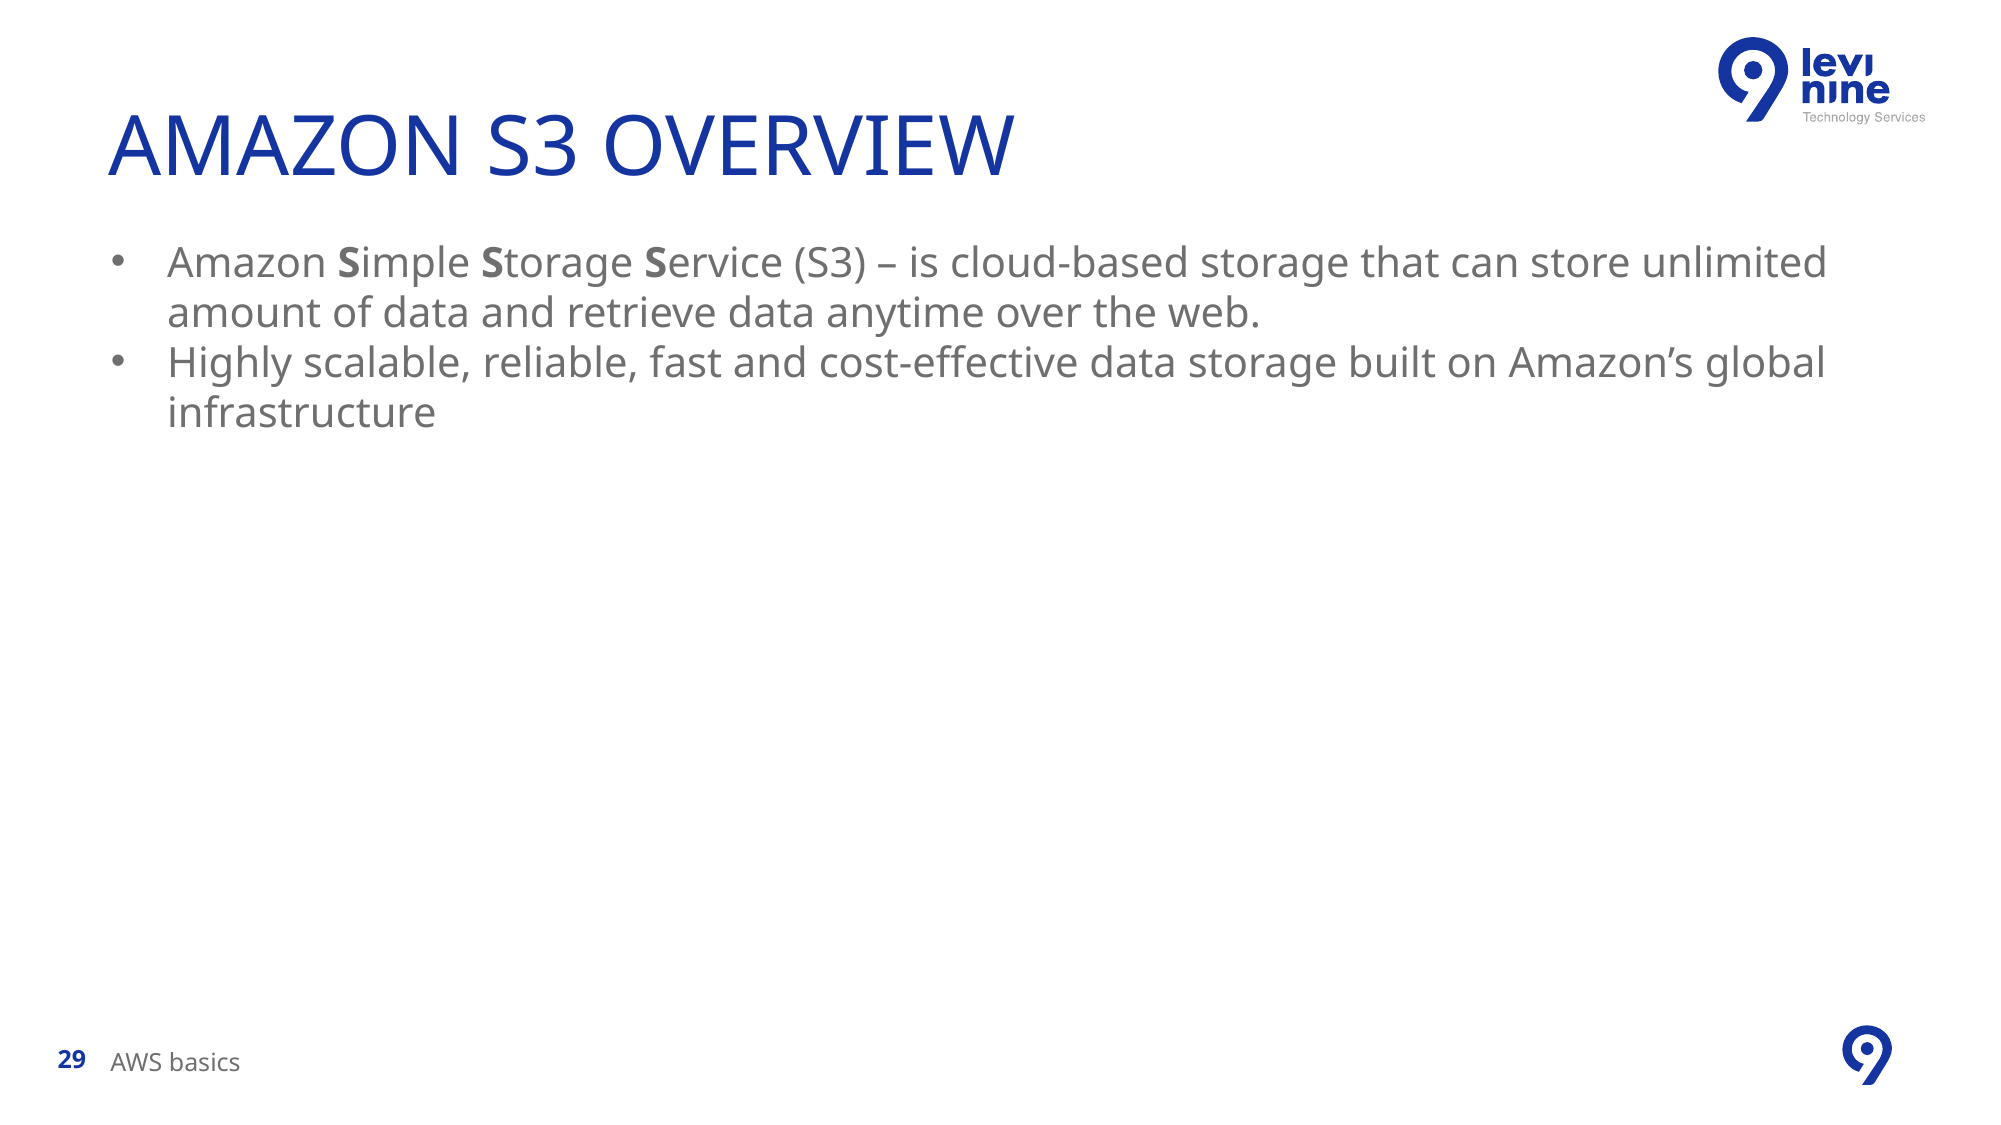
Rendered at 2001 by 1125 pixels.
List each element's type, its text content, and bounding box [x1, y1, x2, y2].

list Amazon Simple Storage Service (S3) – is cloud-based storage that can store unlimited amount of data and retrieve data anytime over the web. Highly scalable, reliable, fast and cost-effective data storage built on Amazon’s global infrastructure [110, 235, 1914, 1016]
slide_number 29 [57, 1045, 103, 1077]
footer AWS basics [110, 1045, 1289, 1077]
title Amazon s3 overview [108, 84, 1497, 225]
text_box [1718, 37, 1925, 125]
